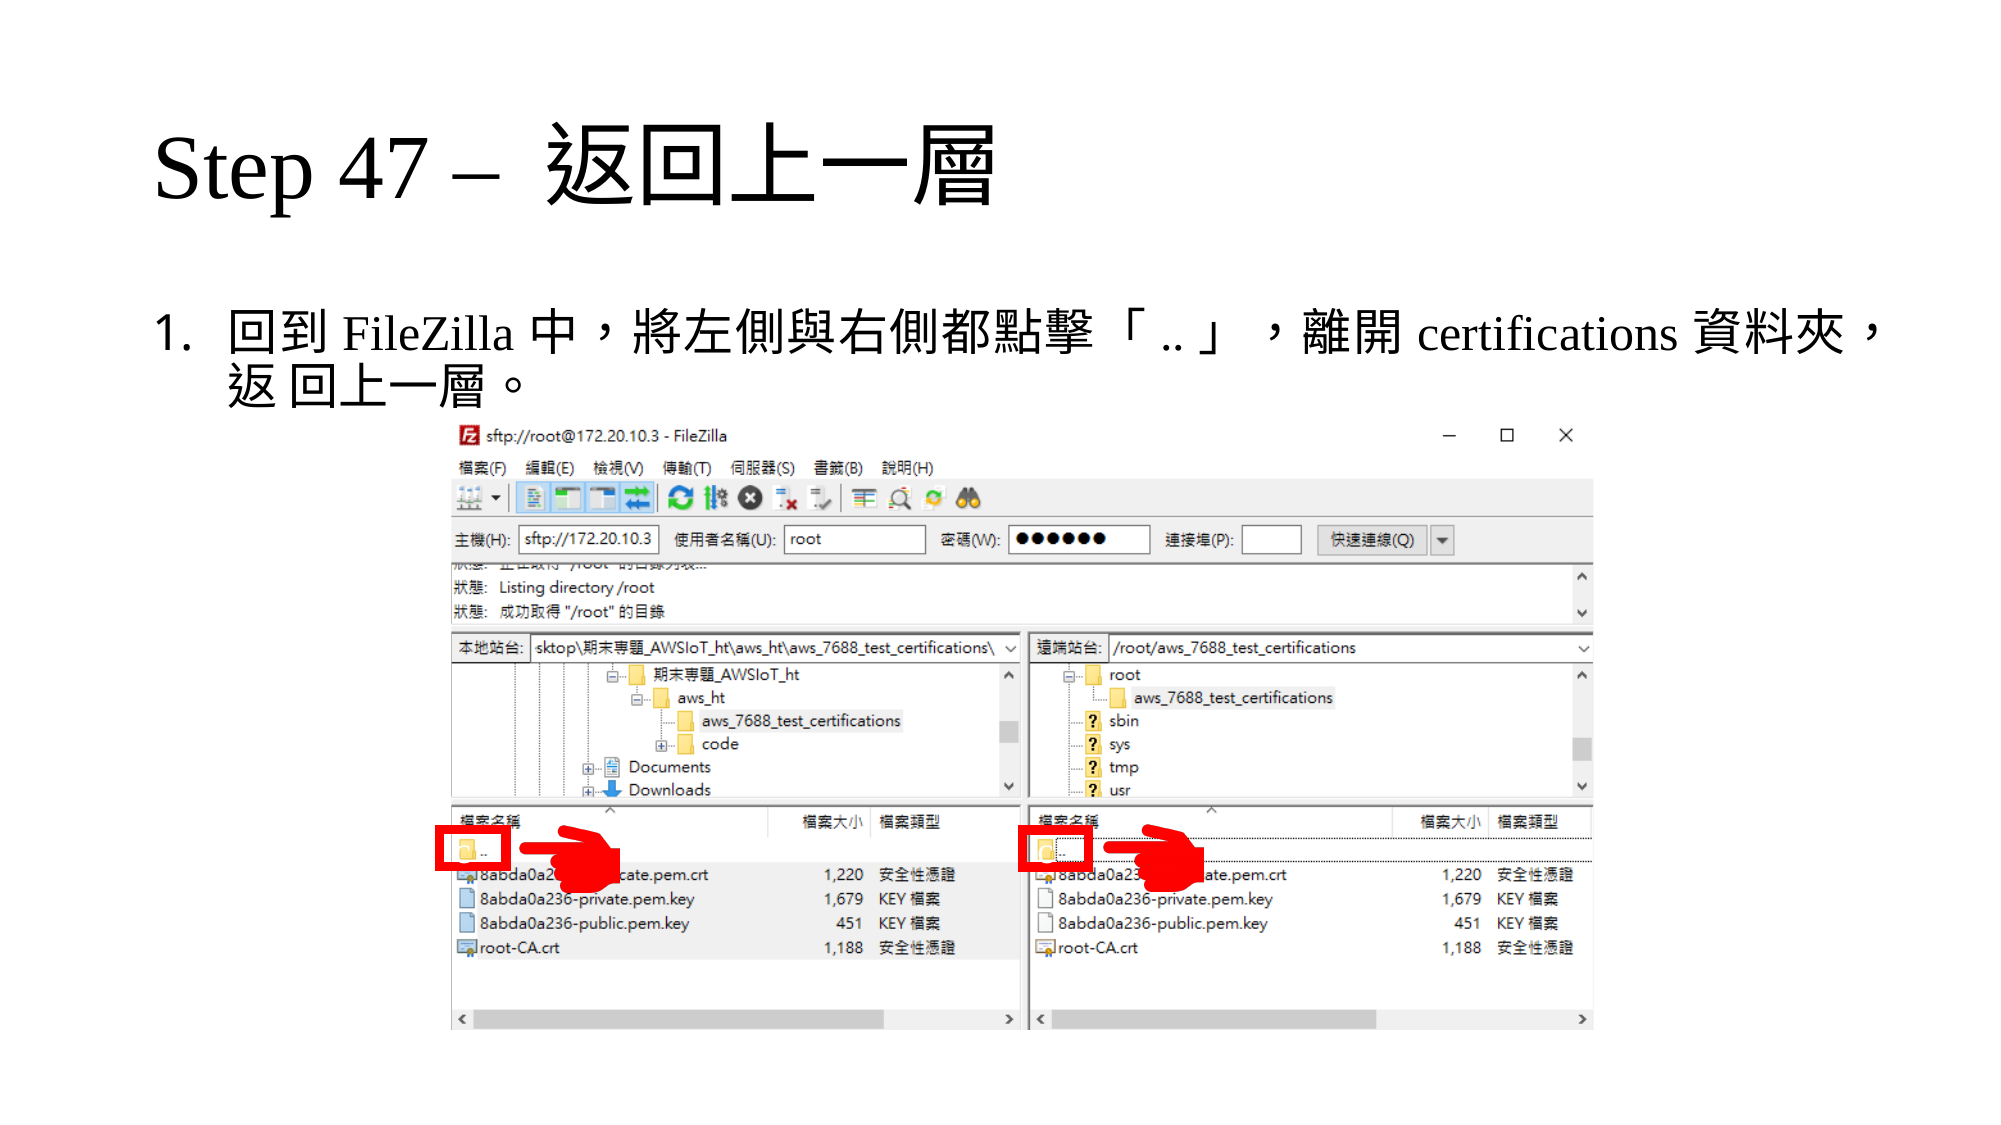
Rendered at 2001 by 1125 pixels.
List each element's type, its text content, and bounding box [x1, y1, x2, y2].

picture [451, 421, 1594, 1030]
text_box c [439, 829, 451, 868]
title Step 47 – 返回上一層 [137, 59, 1863, 278]
list 回到FileZilla中，將左側與右側都點擊「..」，離開certifications資料夾，返 回上一層。 [137, 299, 1863, 1014]
